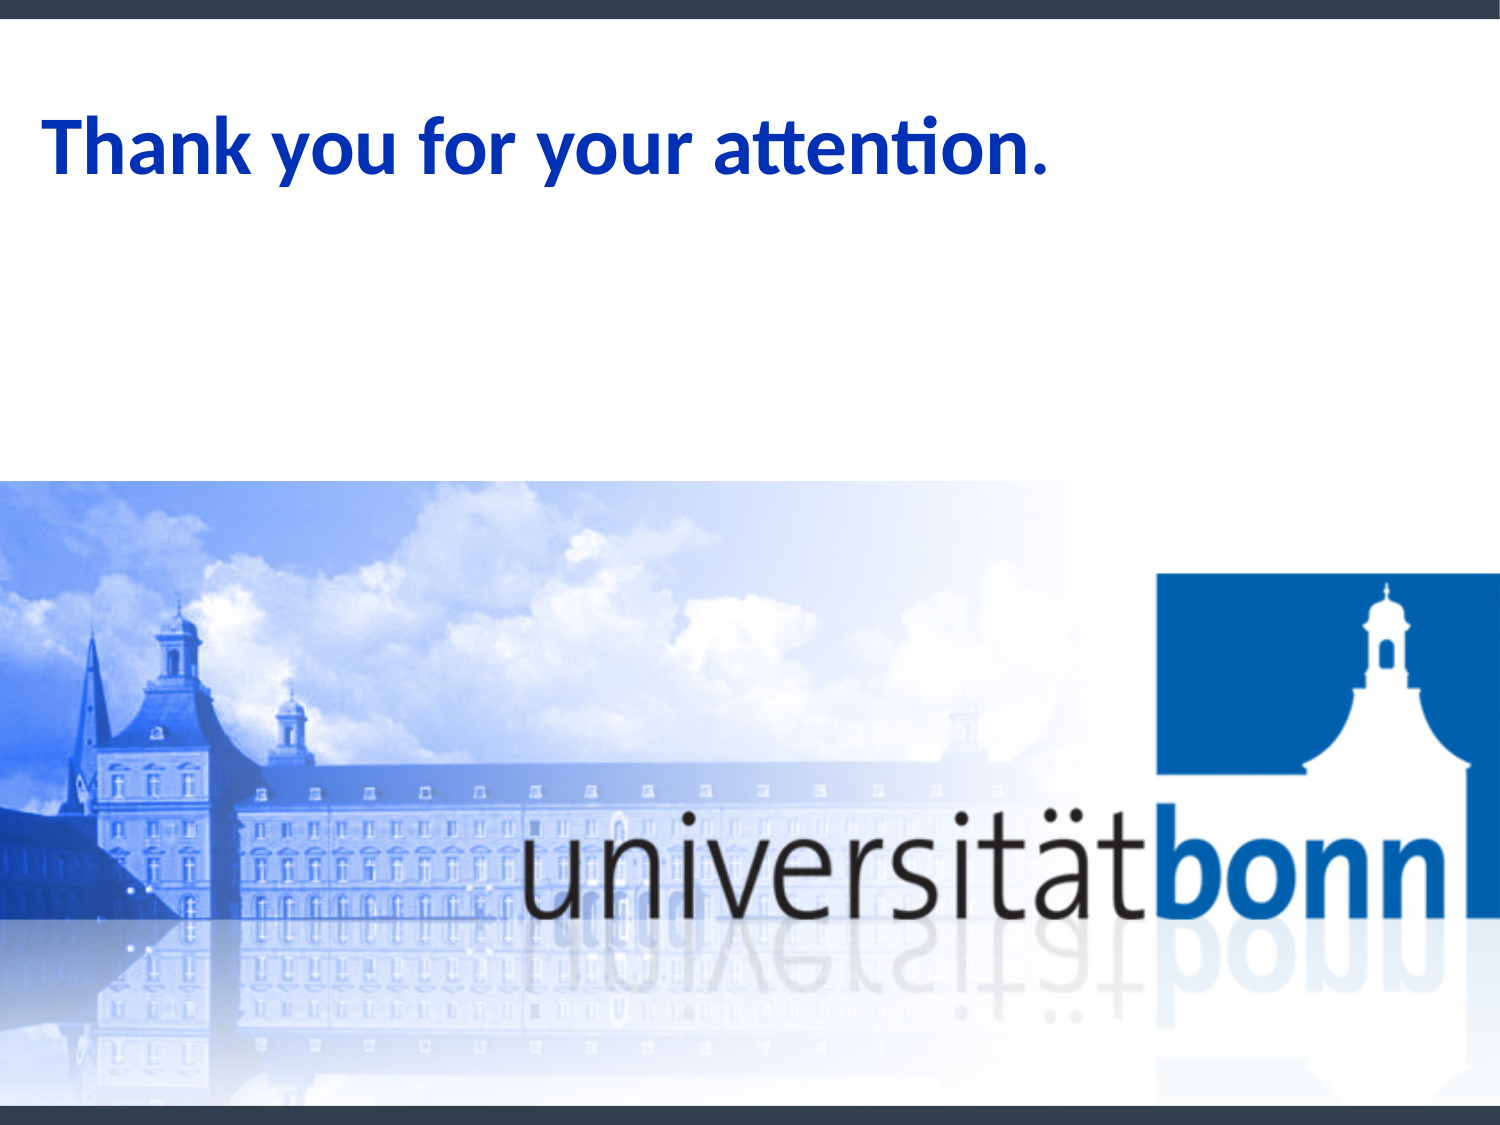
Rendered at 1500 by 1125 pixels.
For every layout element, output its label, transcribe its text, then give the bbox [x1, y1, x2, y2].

title Thank you for your attention. [41, 38, 1118, 192]
picture [0, 481, 1500, 1105]
